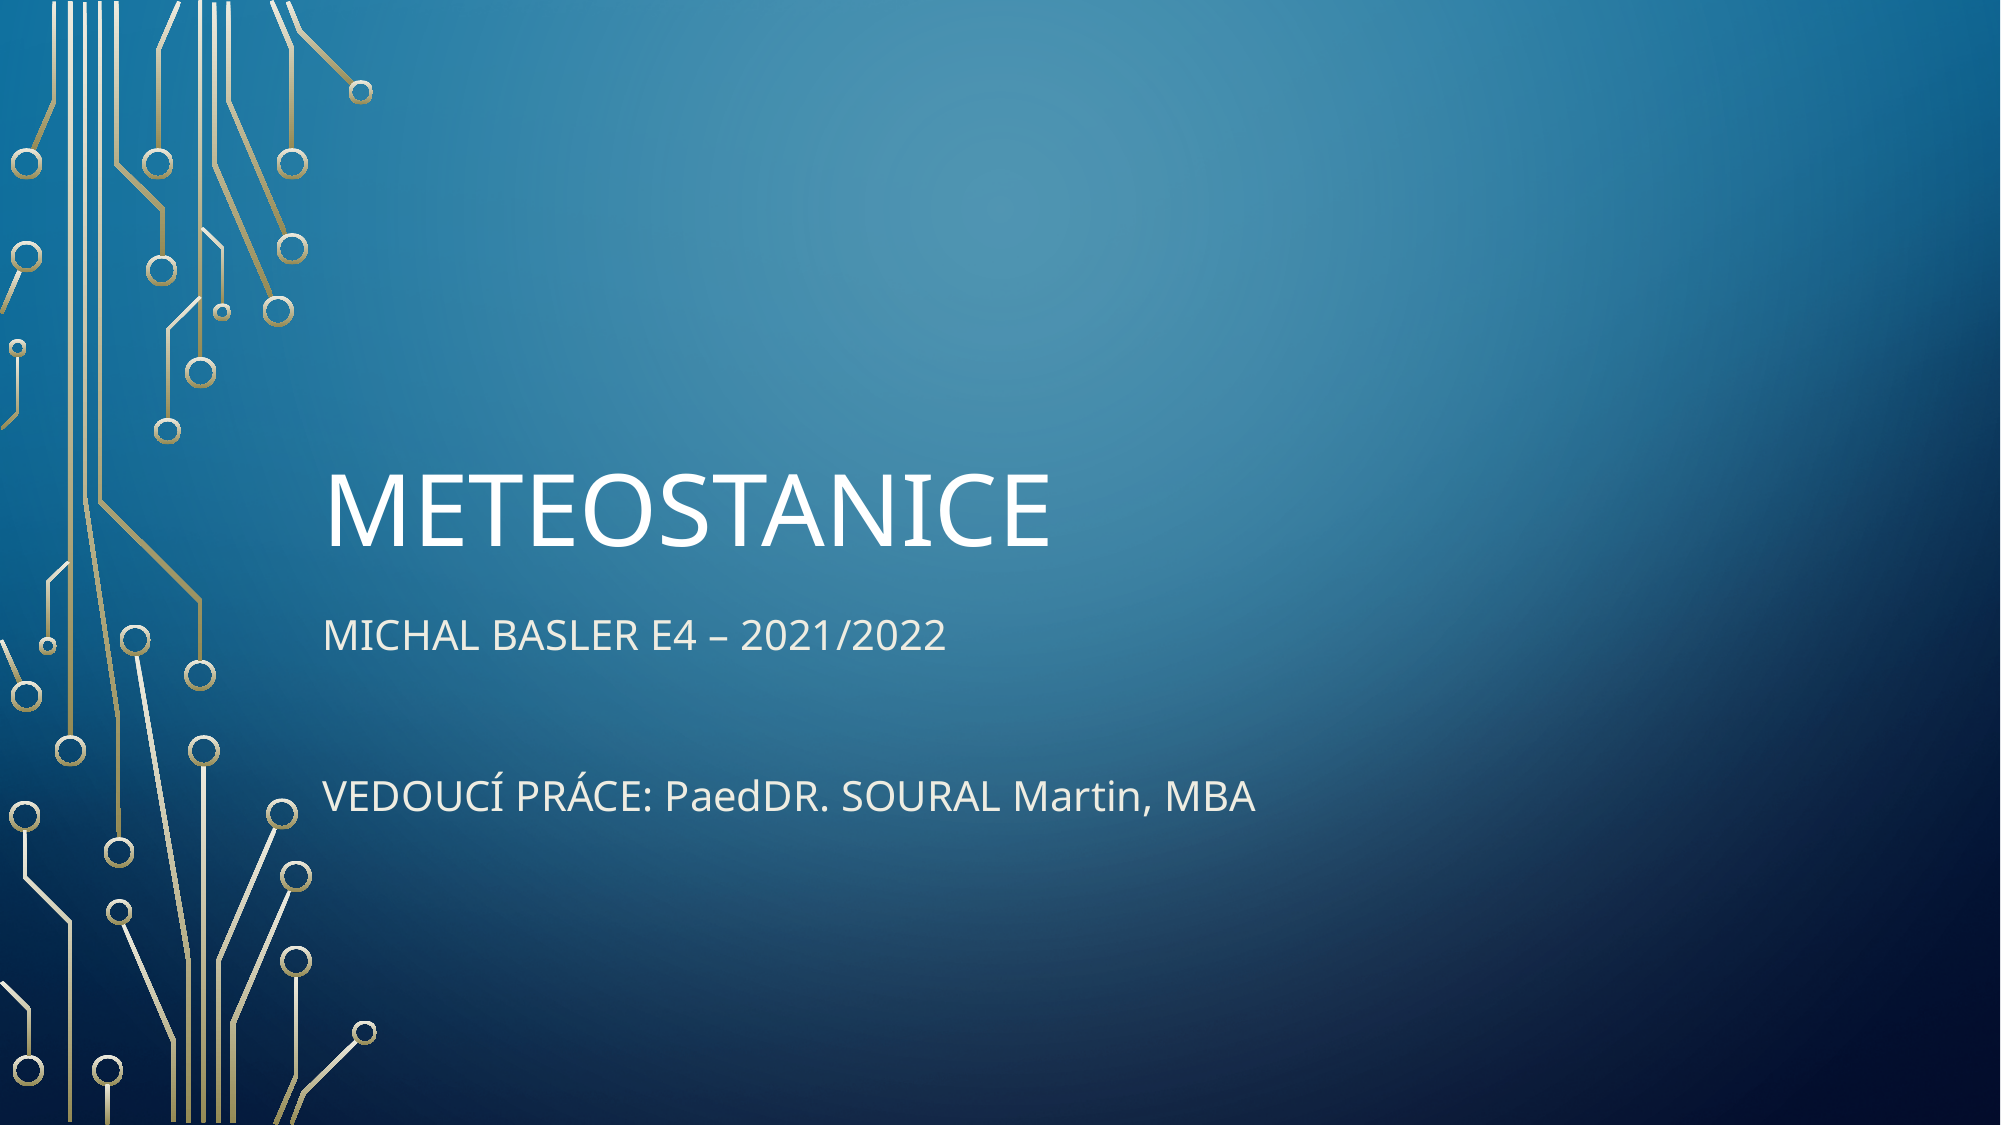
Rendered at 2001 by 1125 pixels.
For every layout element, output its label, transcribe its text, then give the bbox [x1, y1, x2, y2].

subtitle Michal Basler E4 – 2021/2022 Vedoucí práce: PaedDR. SOURAL Martin, MBA [307, 590, 1750, 863]
title Meteostanice [307, 184, 1750, 576]
